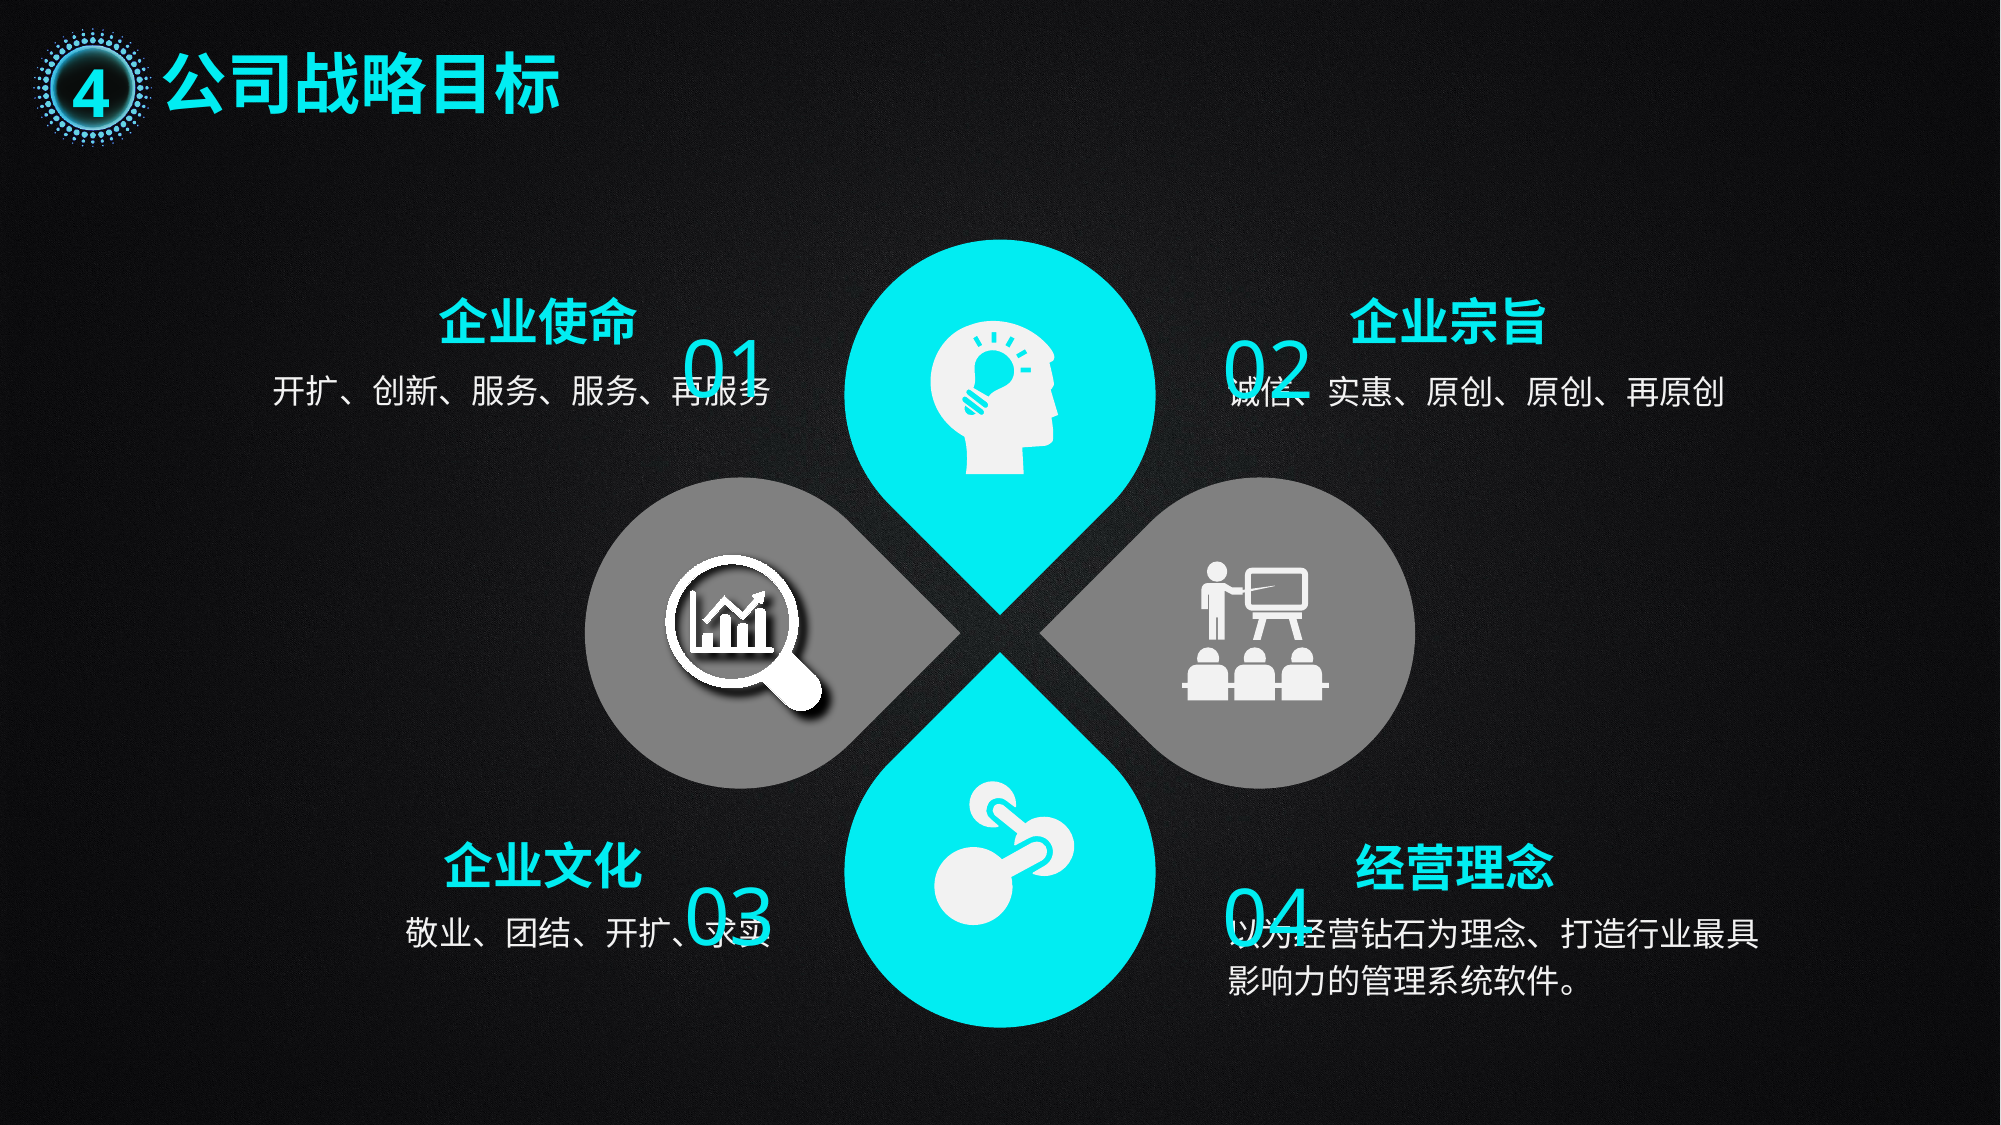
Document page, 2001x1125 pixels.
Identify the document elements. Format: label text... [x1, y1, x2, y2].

text_box 企业文化 [300, 826, 639, 896]
text_box 02 [1207, 249, 1359, 430]
text_box 03 [639, 796, 791, 977]
picture [0, 0, 2001, 1125]
text_box 企业使命 [353, 283, 636, 354]
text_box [844, 239, 1156, 551]
text_box 01 [636, 248, 788, 429]
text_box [33, 28, 152, 147]
text_box 开扩、创新、服务、服务、再服务 [193, 354, 636, 418]
text_box 以为经营钻石为理念、打造行业最具影响力的管理系统软件。 [1212, 897, 1807, 1009]
text_box 企业宗旨 [1359, 283, 1687, 355]
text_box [844, 716, 1156, 1028]
text_box 诚信、实惠、原创、原创、再原创 [1359, 355, 1807, 419]
text_box 04 [1207, 797, 1359, 977]
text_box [1104, 477, 1416, 789]
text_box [584, 477, 896, 789]
text_box 公司战略目标 [152, 34, 671, 130]
text_box 敬业、团结、开扩、求实 [193, 896, 639, 960]
text_box 经营理念 [1359, 828, 1670, 897]
